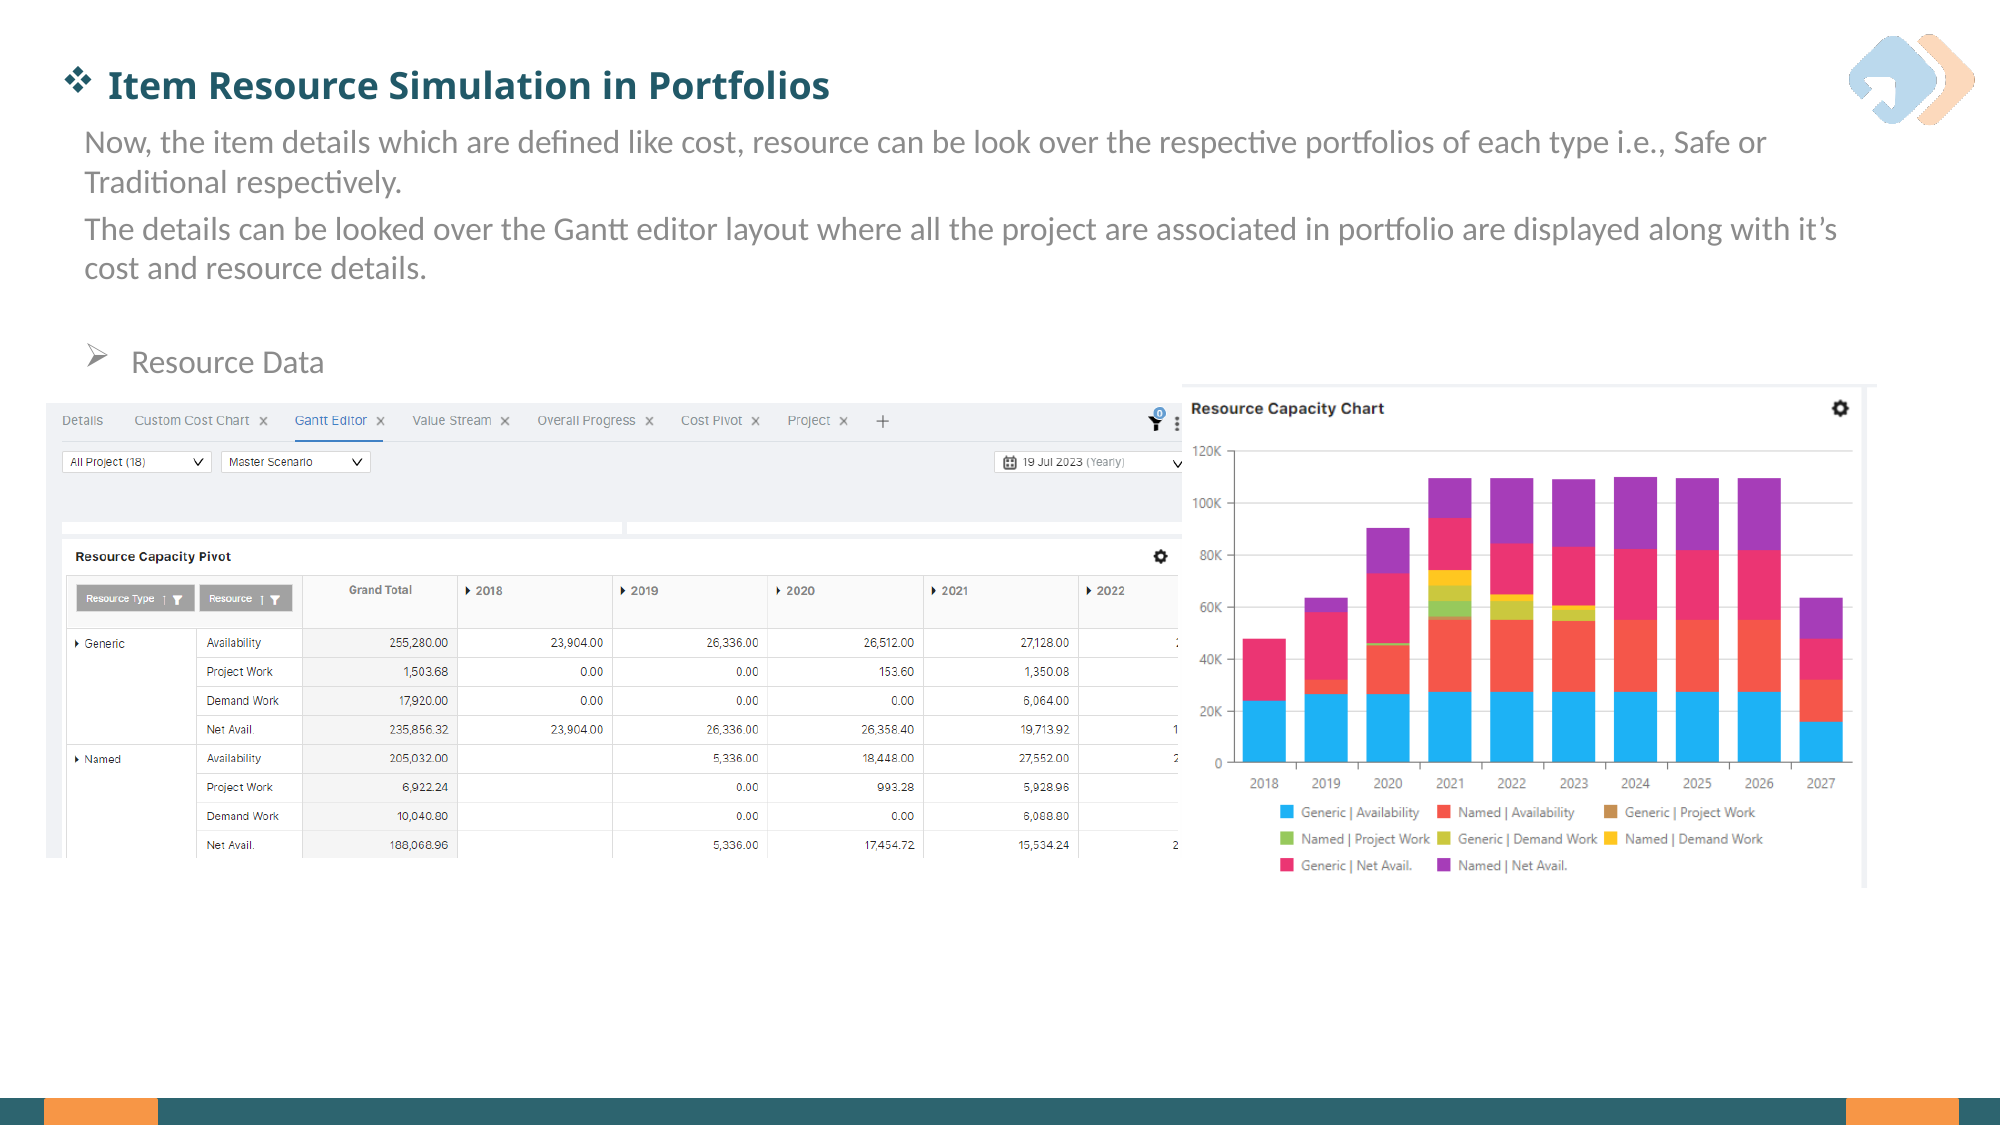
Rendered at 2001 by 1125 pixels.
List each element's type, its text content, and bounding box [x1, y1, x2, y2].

text_box [1846, 1098, 1959, 1125]
text_box [158, 1098, 1846, 1125]
text_box [0, 1098, 44, 1125]
picture [46, 384, 1878, 888]
list Now, the item details which are defined like cost, resource can be look over the respective portfolios of each type i.e., Safe or Traditional respectively. The details can be looked over the Gantt editor layout where all the project are associated in portfolio are displayed along with it’s cost and resource details. Resource Data [69, 84, 1903, 388]
picture [1847, 15, 1977, 145]
text_box [1959, 1098, 2000, 1125]
text_box [44, 1098, 158, 1125]
text_box Item Resource Simulation in Portfolios [46, 0, 1819, 115]
